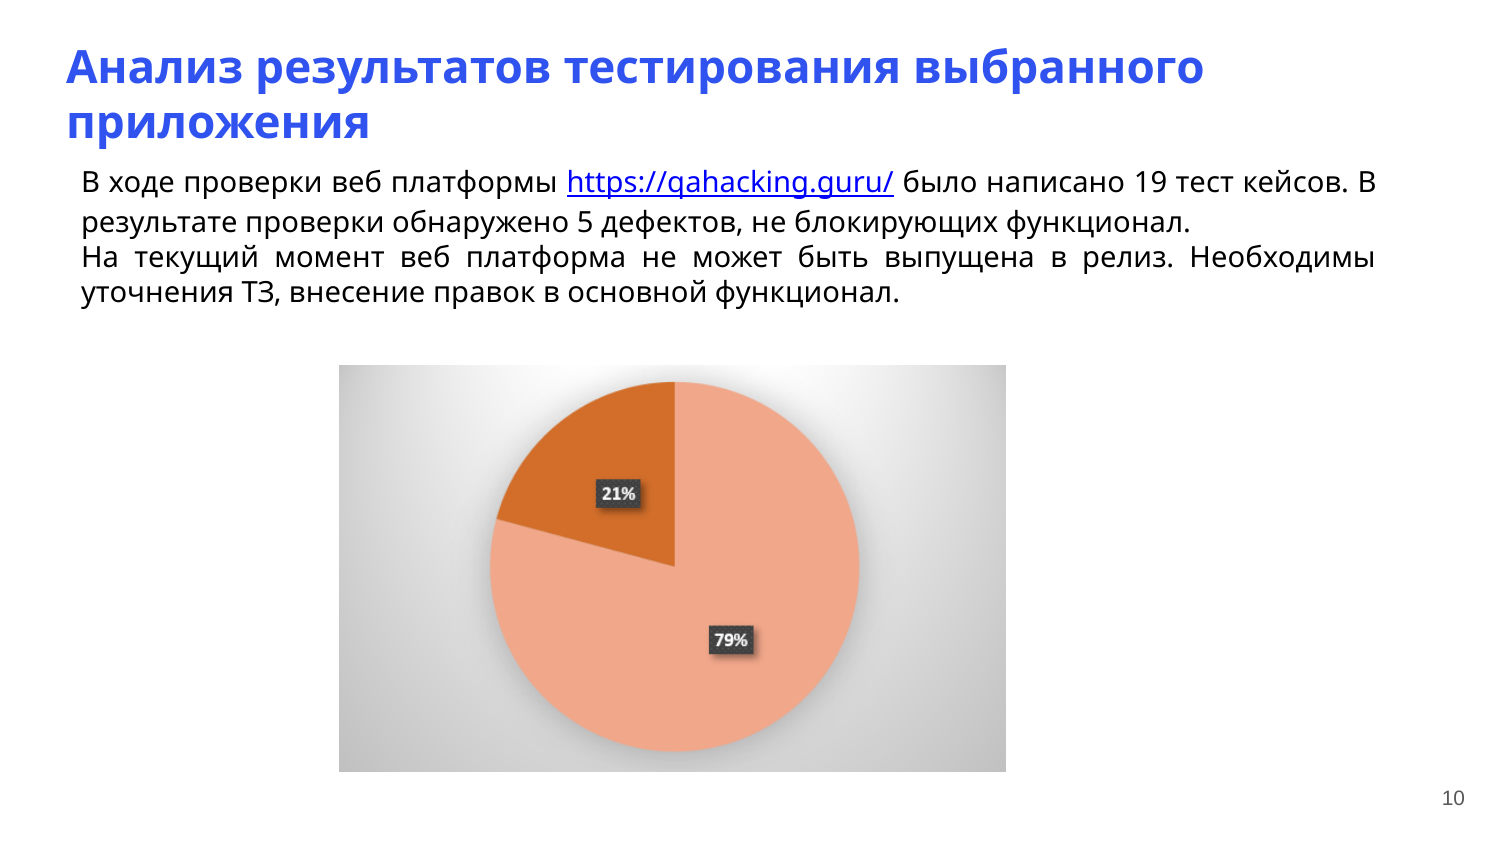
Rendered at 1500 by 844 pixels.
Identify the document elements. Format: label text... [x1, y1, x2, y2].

title Анализ результатов тестирования выбранного приложения [51, 23, 1449, 117]
picture [339, 364, 1007, 772]
slide_number 10 [1424, 771, 1480, 824]
text_box В ходе проверки веб платформы https://qahacking.guru/ было написано 19 тест кейсов. В результате проверки обнаружено 5 дефектов, не блокирующих функционал. На текущий момент веб платформа не может быть выпущена в релиз. Необходимы уточнения ТЗ, внесение правок в основной функционал. [65, 156, 1392, 316]
